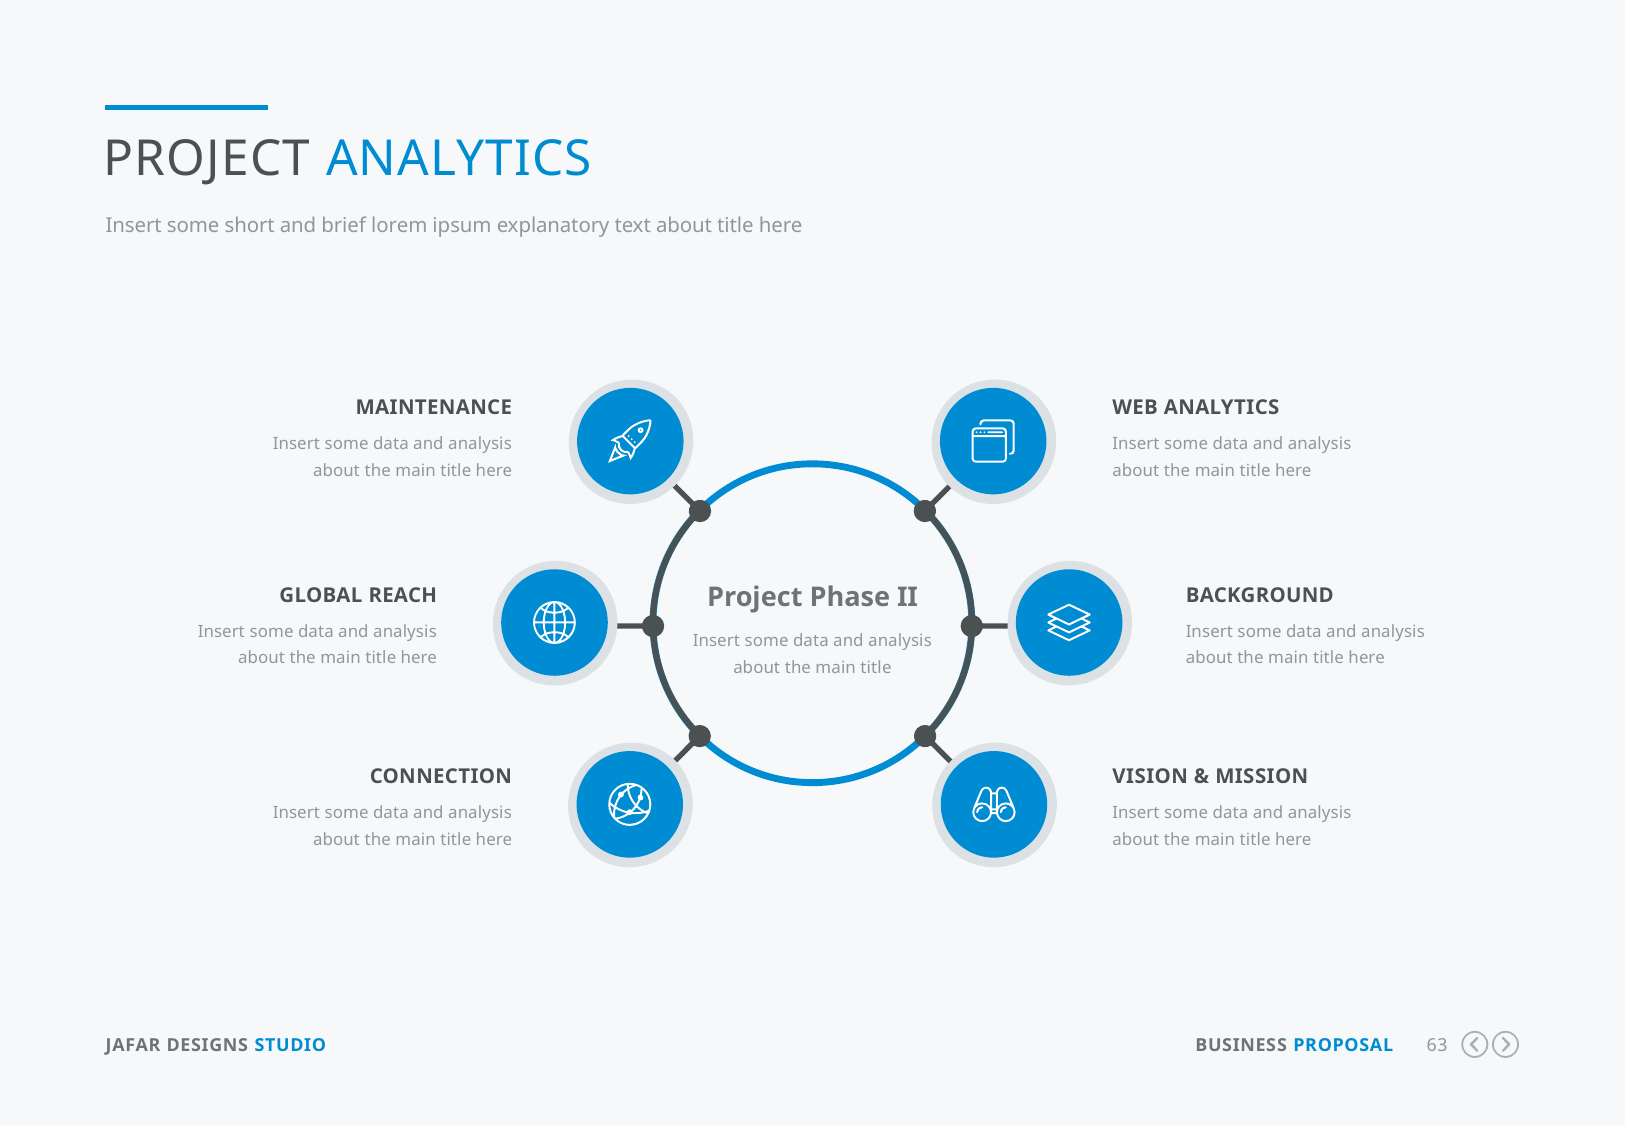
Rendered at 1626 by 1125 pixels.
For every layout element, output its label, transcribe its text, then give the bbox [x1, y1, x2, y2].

text_box [688, 499, 712, 523]
text_box [930, 637, 975, 730]
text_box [1185, 581, 1456, 668]
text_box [241, 394, 512, 481]
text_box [931, 379, 1057, 504]
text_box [690, 579, 935, 678]
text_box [932, 742, 1057, 868]
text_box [1112, 763, 1383, 850]
text_box [913, 499, 936, 523]
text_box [492, 560, 618, 686]
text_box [241, 763, 512, 850]
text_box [167, 581, 438, 668]
text_box [930, 516, 975, 615]
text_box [1007, 560, 1133, 686]
list Insert some short and brief lorem ipsum explanatory text about title here [105, 209, 1519, 241]
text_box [568, 379, 694, 504]
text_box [1112, 394, 1383, 481]
text_box [705, 460, 919, 506]
text_box [913, 724, 937, 748]
text_box [705, 741, 920, 787]
list Project Analytics [103, 125, 1518, 188]
text_box [688, 724, 711, 748]
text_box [568, 742, 693, 868]
text_box [960, 614, 1007, 638]
text_box [618, 614, 665, 638]
text_box [650, 516, 695, 615]
text_box [650, 637, 695, 730]
